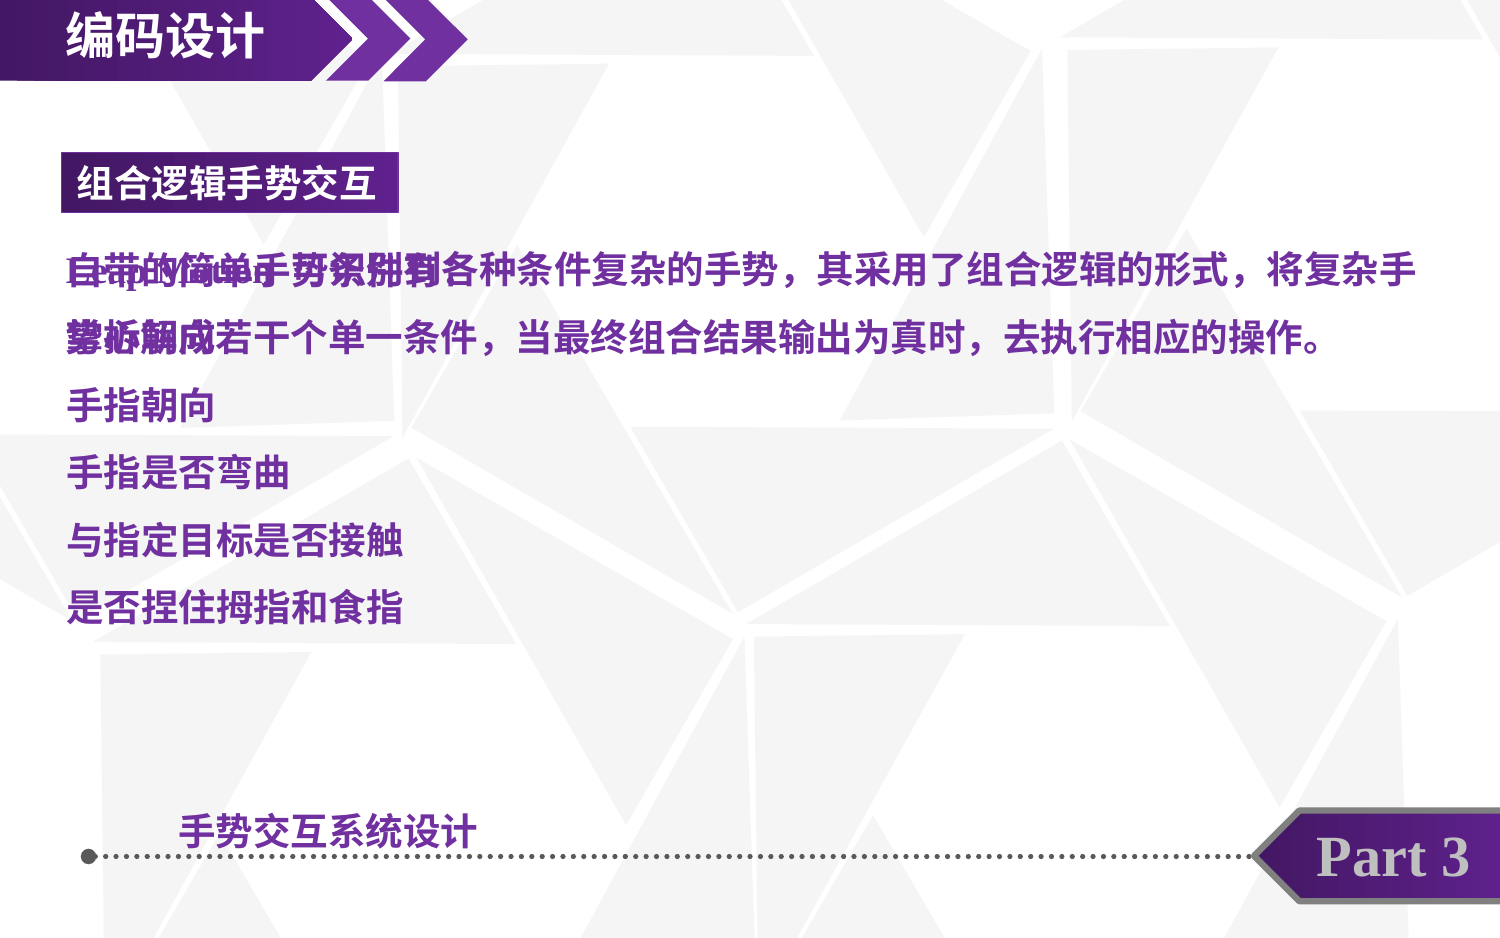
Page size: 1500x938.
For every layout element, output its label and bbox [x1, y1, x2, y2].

text_box [0, 0, 1500, 938]
